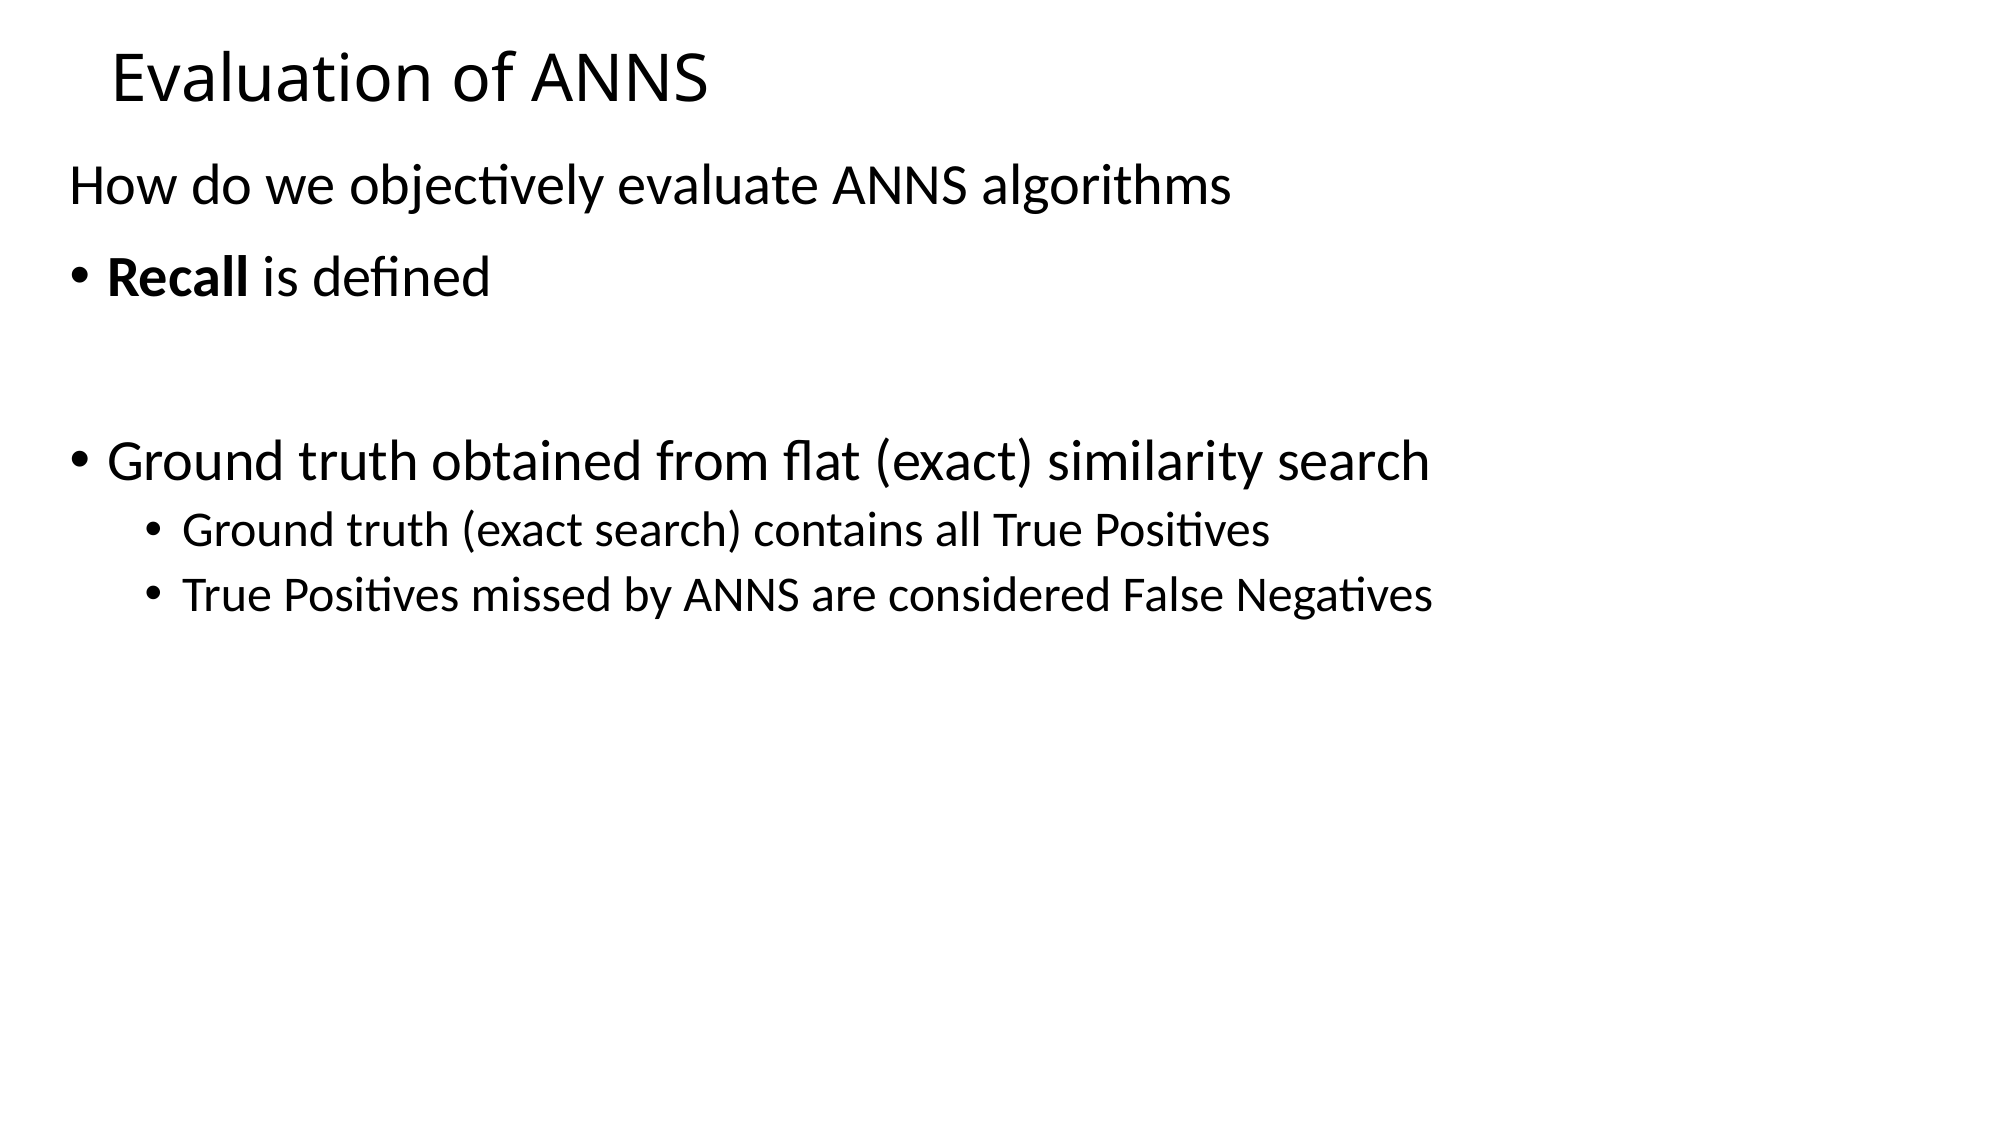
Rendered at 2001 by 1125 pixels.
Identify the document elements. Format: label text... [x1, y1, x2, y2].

title Evaluation of ANNS [95, 36, 1821, 124]
